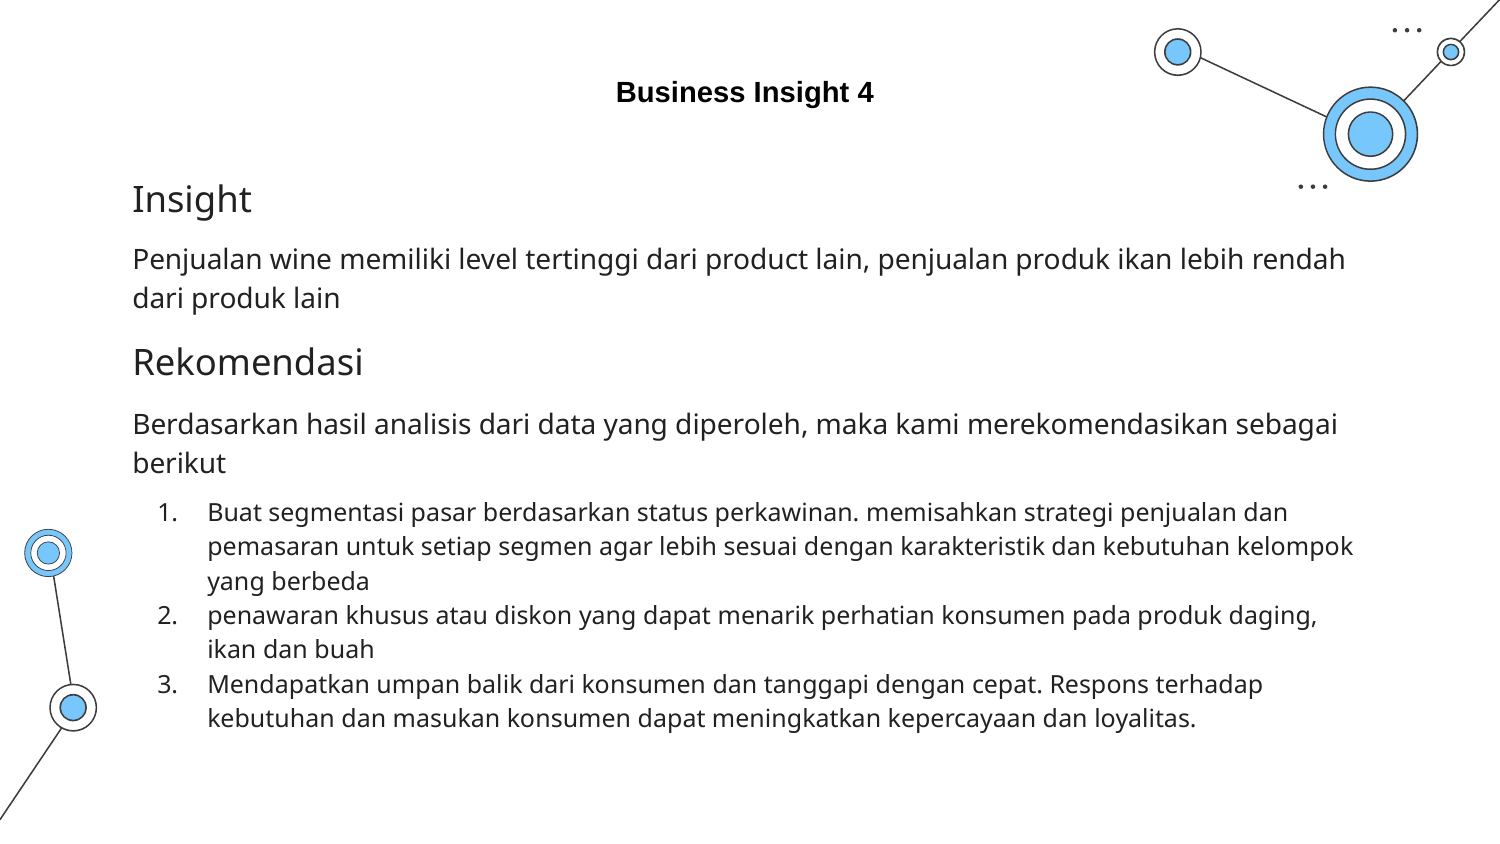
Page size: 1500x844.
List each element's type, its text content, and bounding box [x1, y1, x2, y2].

list Insight Penjualan wine memiliki level tertinggi dari product lain, penjualan produk ikan lebih rendah dari produk lain Rekomendasi Berdasarkan hasil analisis dari data yang diperoleh, maka kami merekomendasikan sebagai berikut Buat segmentasi pasar berdasarkan status perkawinan. memisahkan strategi penjualan dan pemasaran untuk setiap segmen agar lebih sesuai dengan karakteristik dan kebutuhan kelompok yang berbeda penawaran khusus atau diskon yang dapat menarik perhatian konsumen pada produk daging, ikan dan buah Mendapatkan umpan balik dari konsumen dan tanggapi dengan cepat. Respons terhadap kebutuhan dan masukan konsumen dapat meningkatkan kepercayaan dan loyalitas. [117, 188, 1382, 768]
title Business Insight 4 [600, 58, 898, 153]
